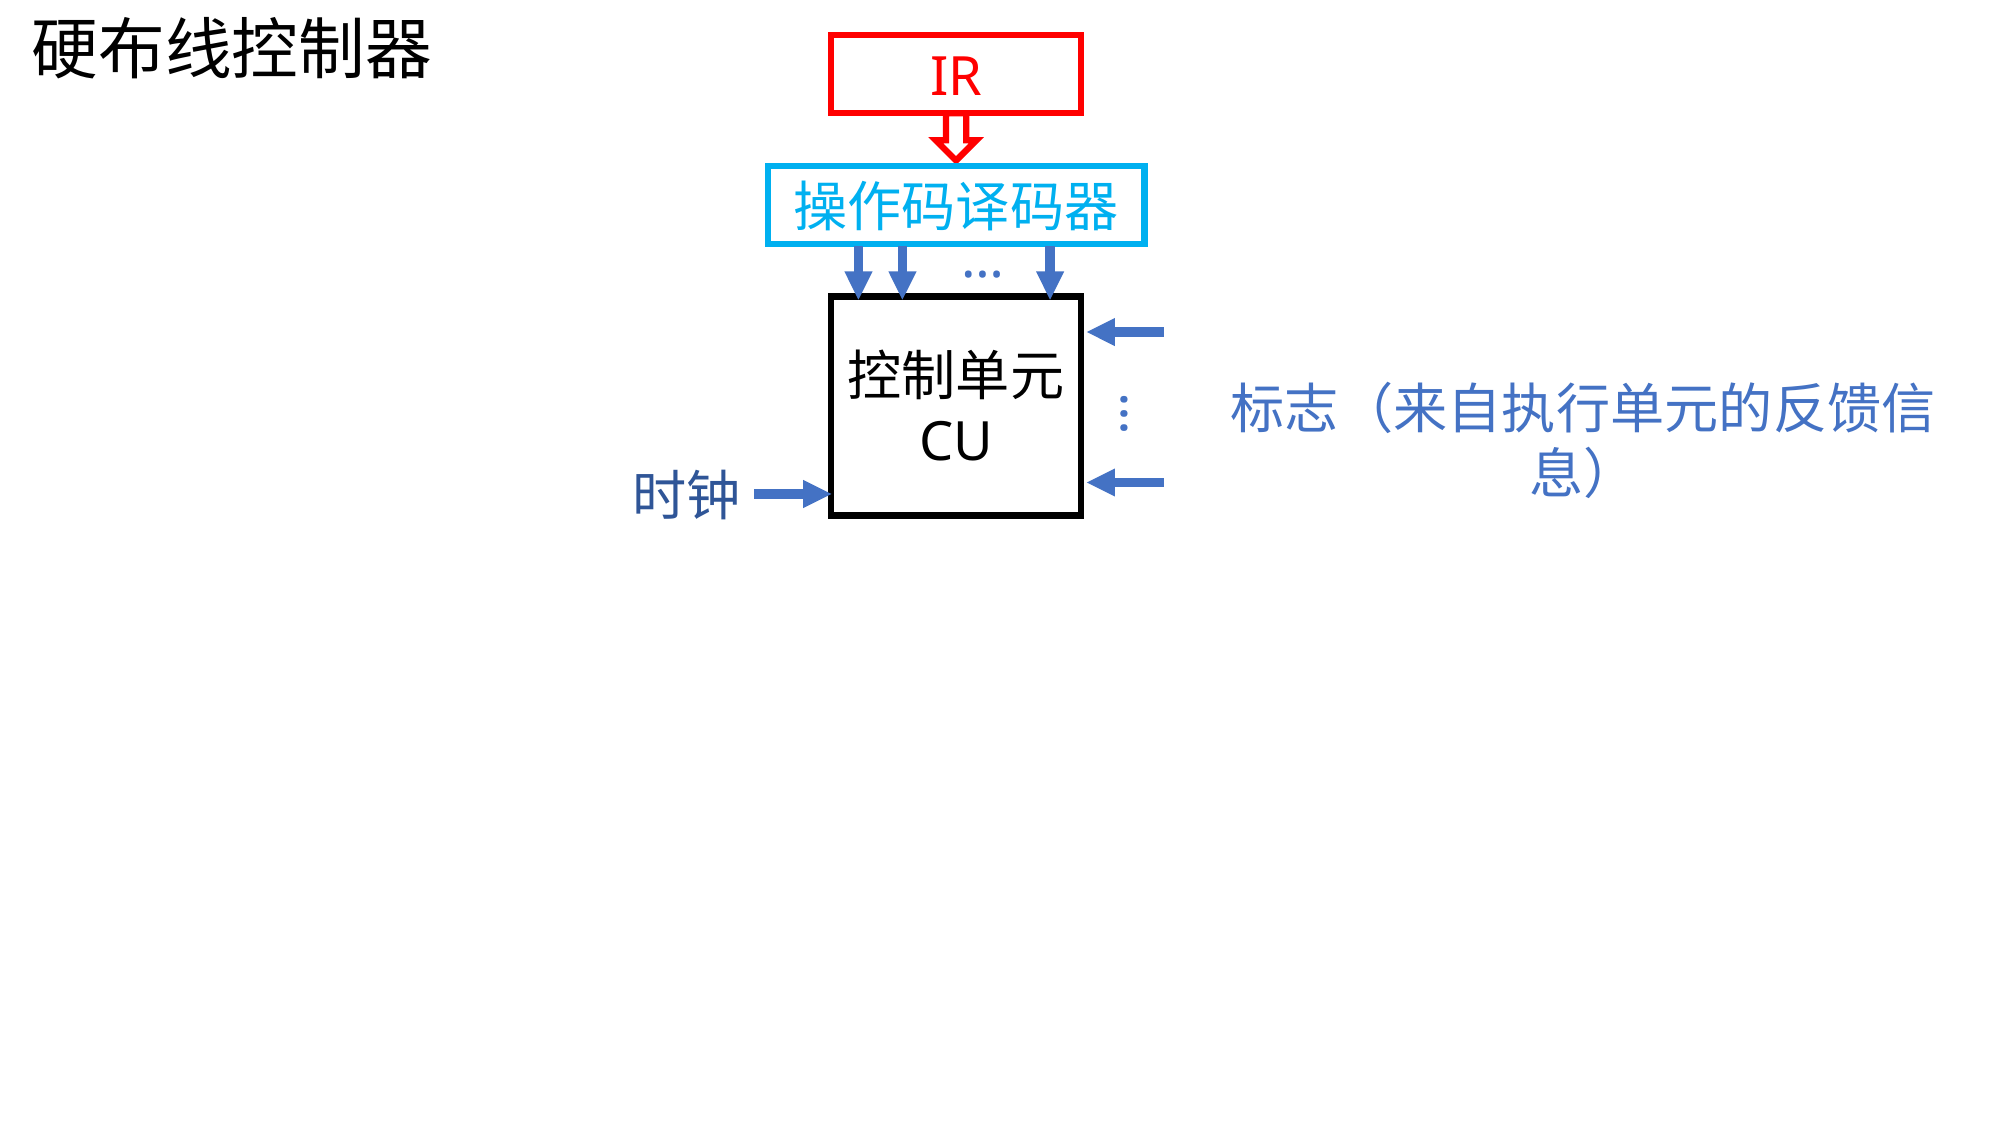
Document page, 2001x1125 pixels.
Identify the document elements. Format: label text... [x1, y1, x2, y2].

text_box 硬布线控制器 [0, 0, 464, 95]
text_box … [1086, 377, 1182, 438]
text_box 操作码译码器 [767, 165, 1145, 245]
text_box 标志（来自执行单元的反馈信息） [1182, 366, 1985, 512]
text_box IR [830, 34, 1082, 114]
text_box … [946, 215, 1007, 312]
text_box 控制单元 CU [830, 295, 1082, 517]
text_box [933, 112, 979, 163]
text_box 时钟 [611, 453, 763, 534]
